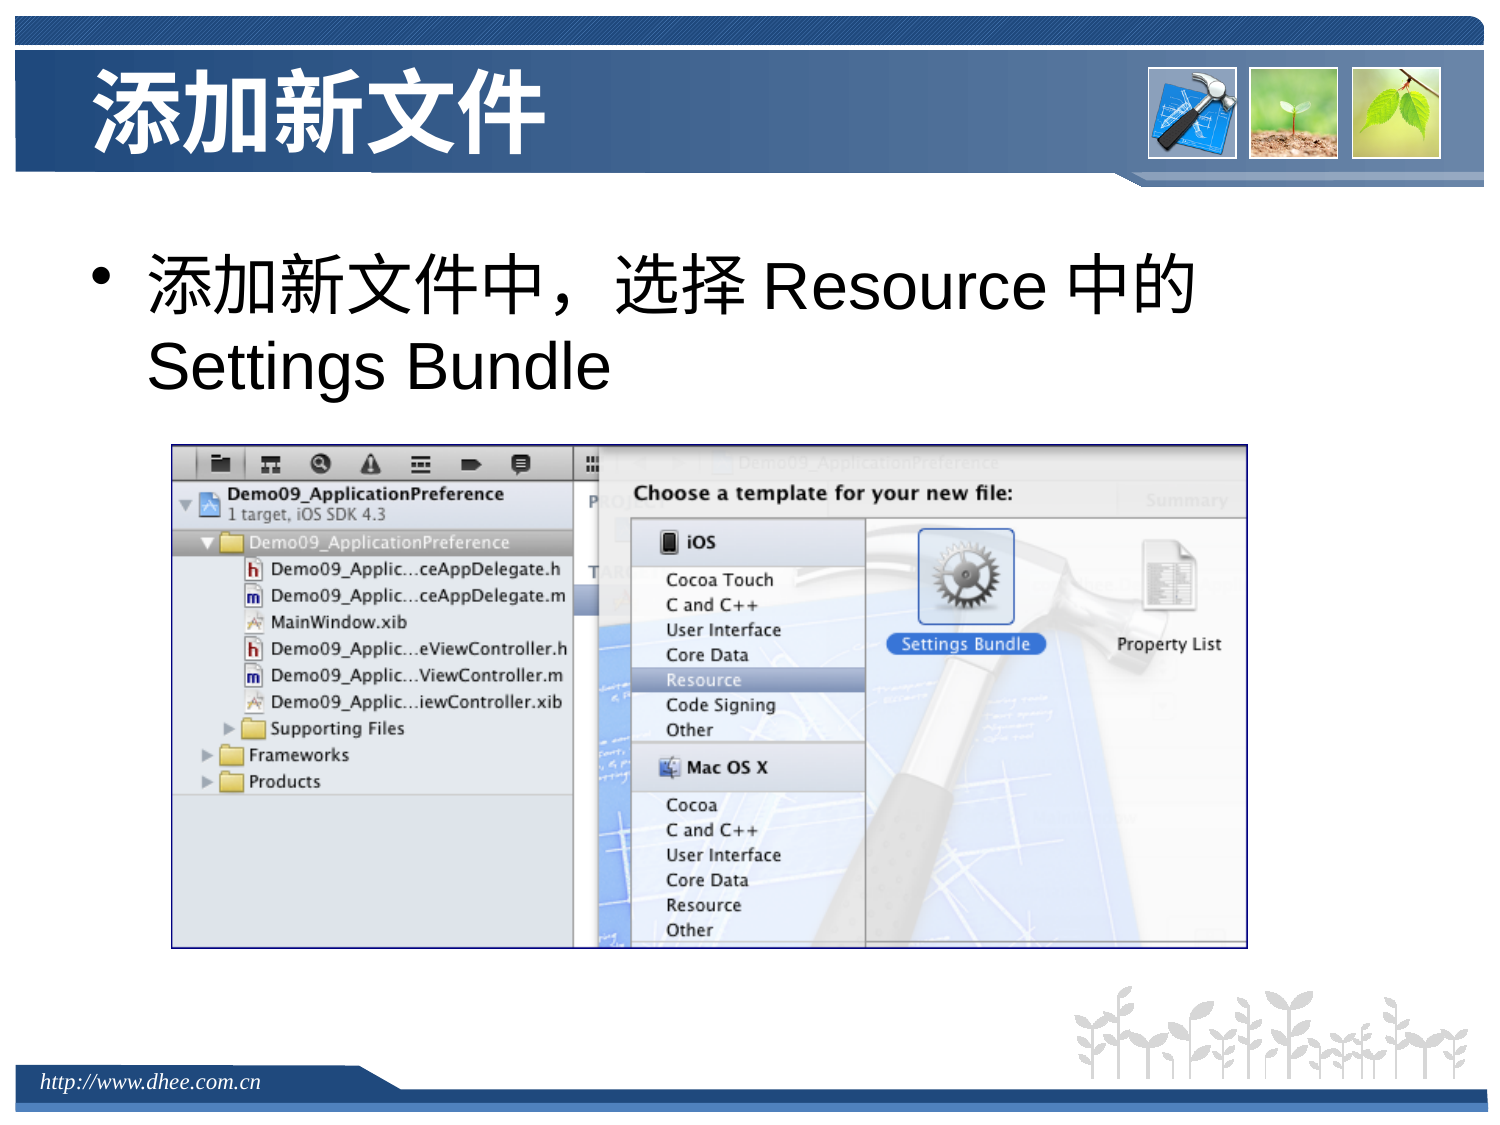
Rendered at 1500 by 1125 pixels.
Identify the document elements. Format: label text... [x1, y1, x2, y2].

list 添加新文件中，选择Resource中的Settings Bundle [75, 235, 1425, 1013]
title 添加新文件 [75, 39, 1138, 182]
picture [1150, 69, 1239, 158]
picture [170, 444, 1248, 950]
picture [1353, 69, 1439, 157]
picture [1251, 69, 1337, 157]
